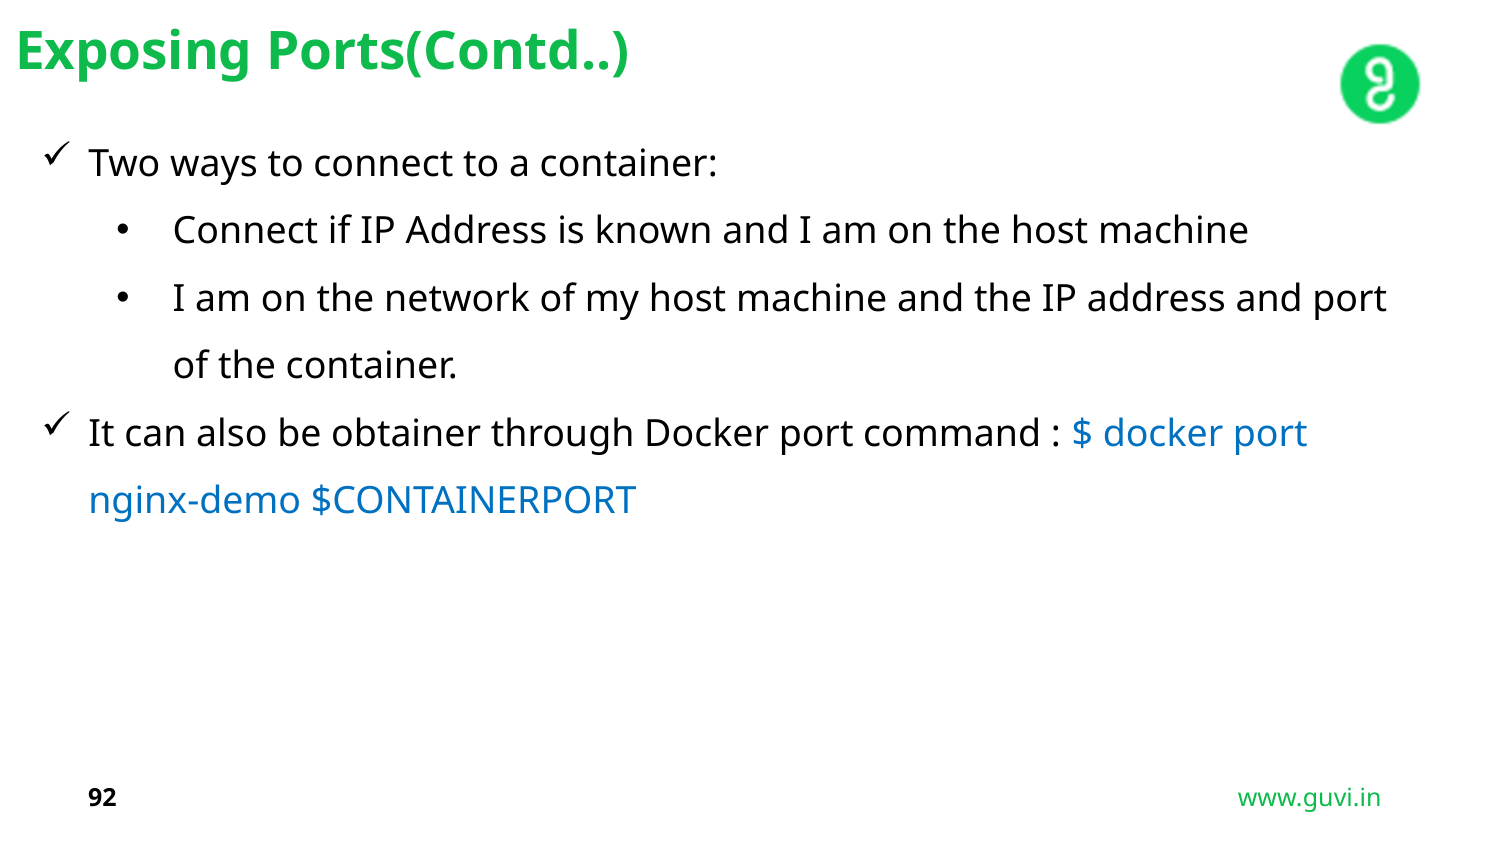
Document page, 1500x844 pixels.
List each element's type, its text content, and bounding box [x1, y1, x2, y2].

slide_number 92 [73, 776, 411, 822]
text_box Two ways to connect to a container: Connect if IP Address is known and I am on the host machine I am on the network of my host machine and the IP address and port of the container. It can also be obtainer through Docker port command : $ docker port nginx-demo $CONTAINERPORT [26, 108, 1417, 529]
list Exposing Ports(Contd..) [0, 15, 1188, 89]
footer www.guvi.in [890, 776, 1397, 822]
picture [1336, 42, 1434, 126]
